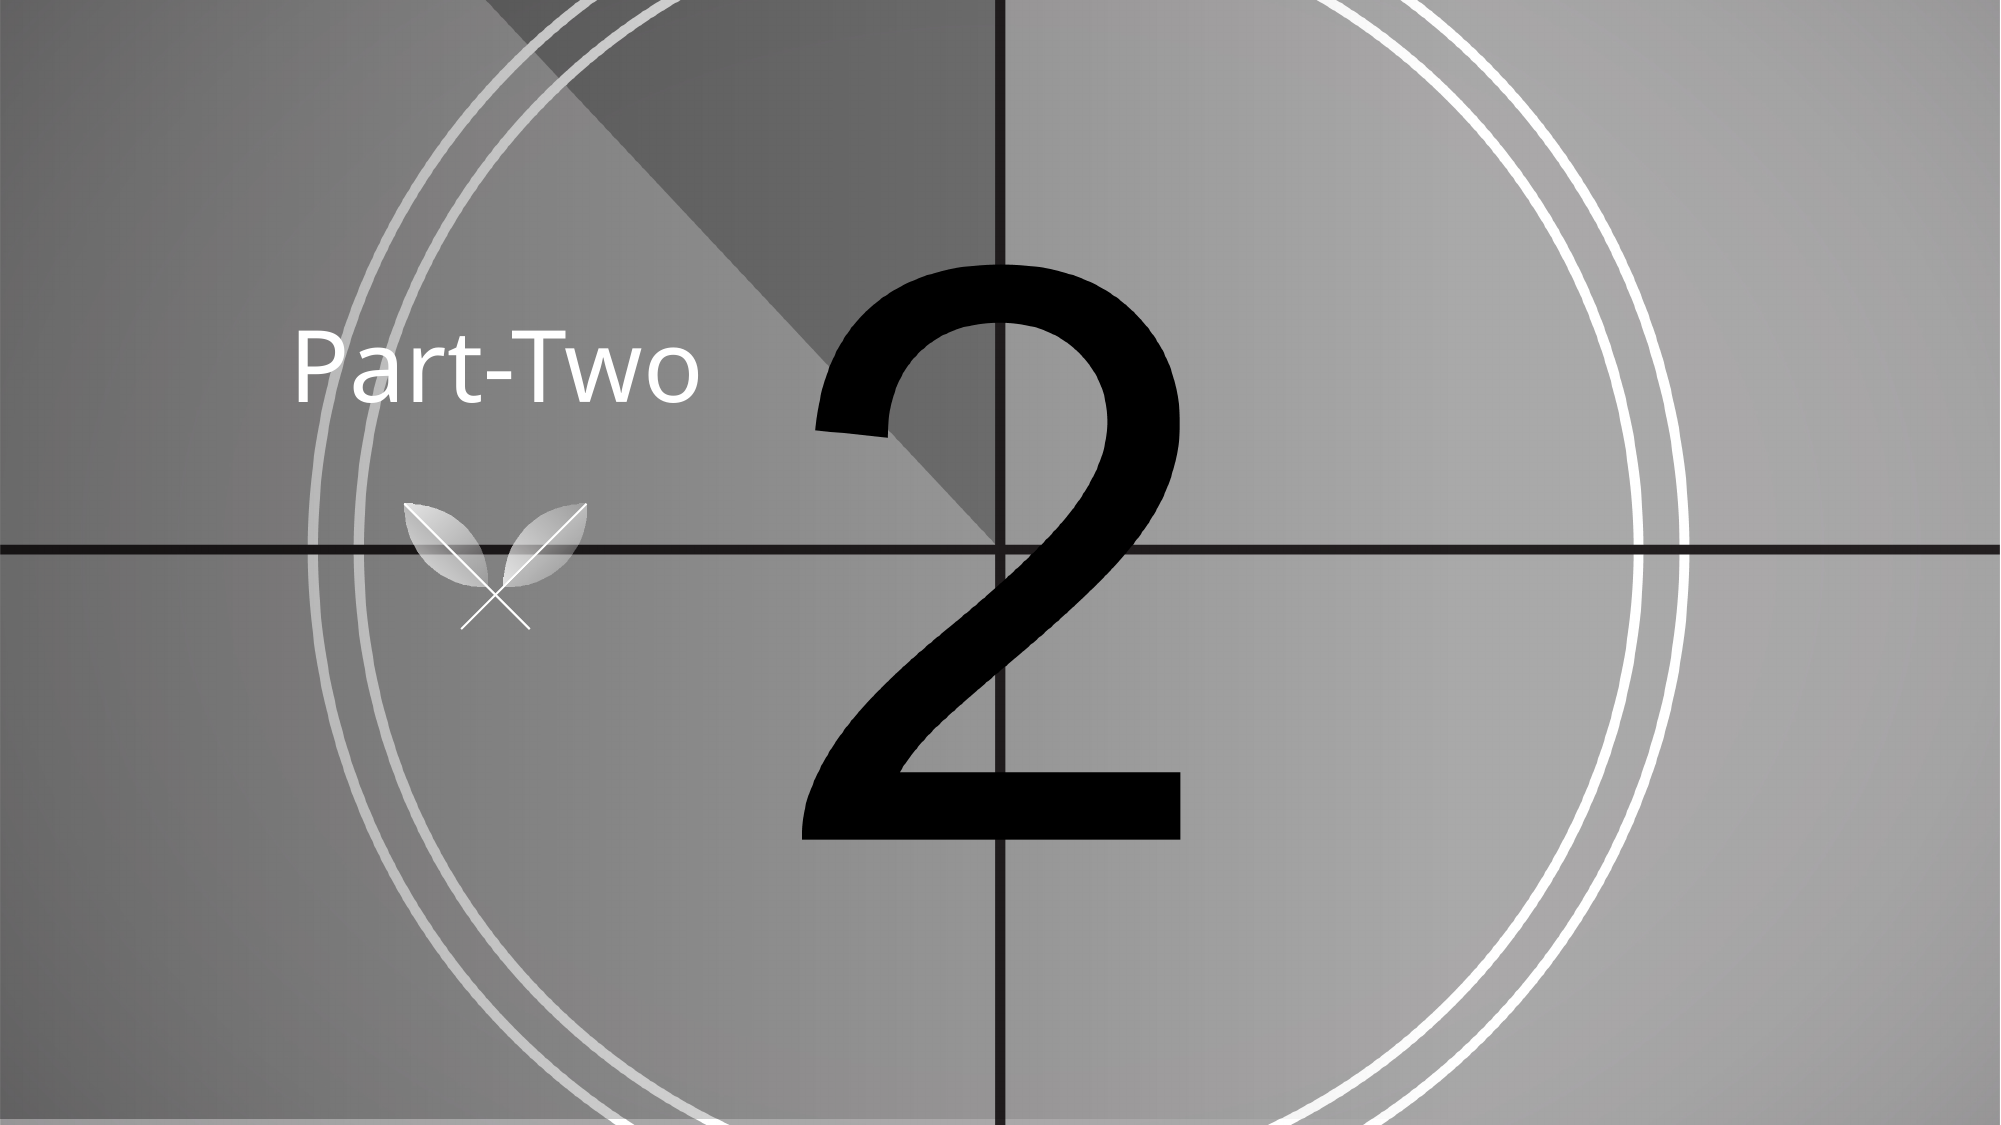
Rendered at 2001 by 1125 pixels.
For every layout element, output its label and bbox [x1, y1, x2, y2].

list [0, 0, 2000, 1125]
text_box [314, 465, 679, 660]
